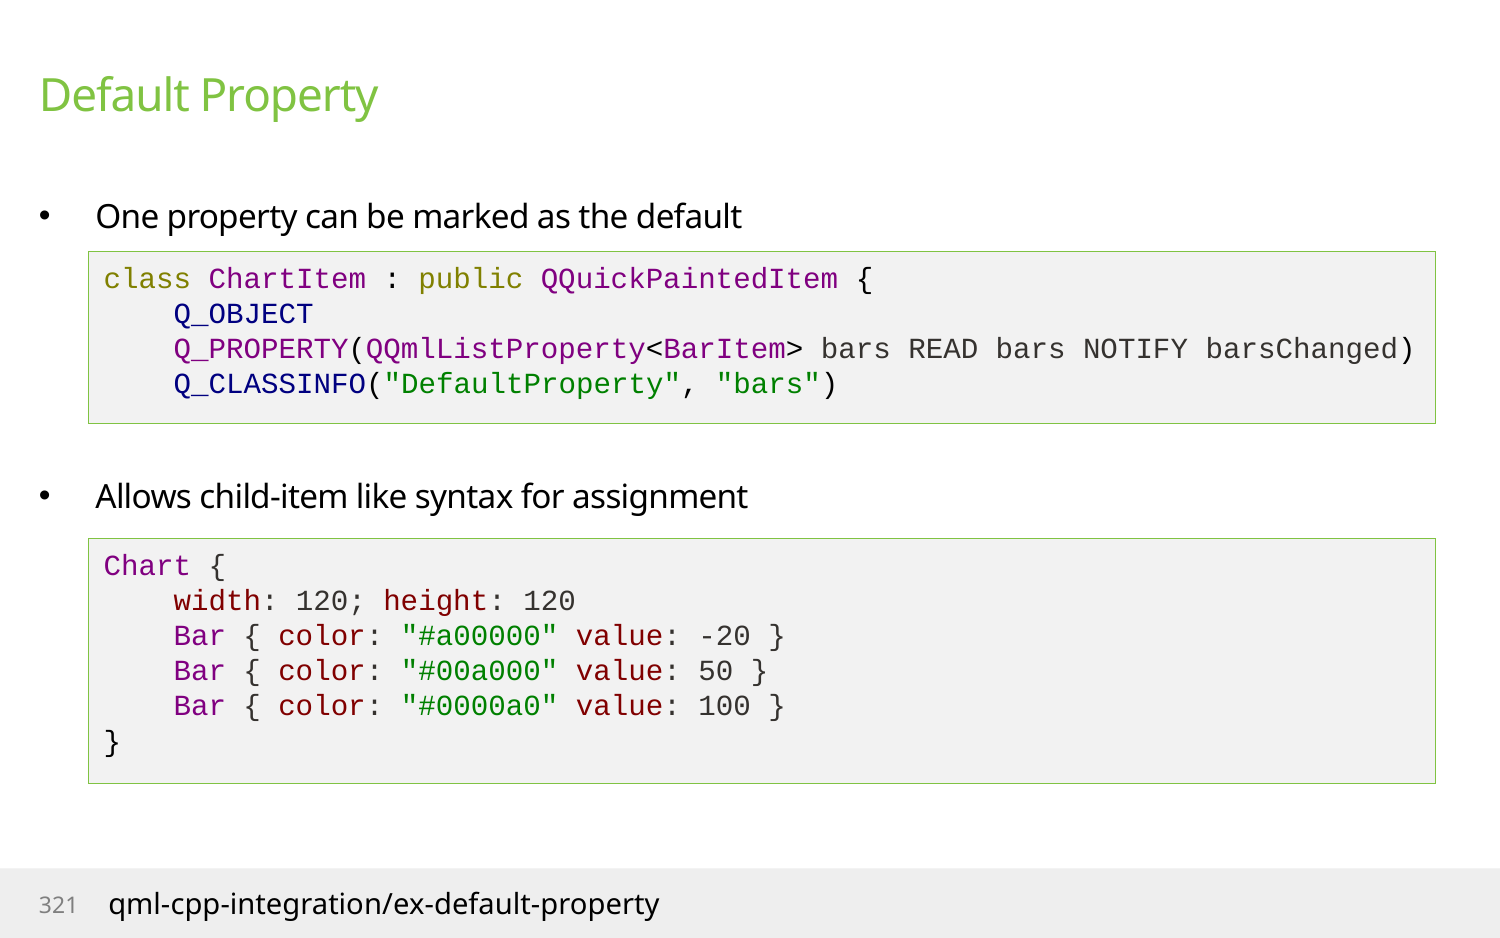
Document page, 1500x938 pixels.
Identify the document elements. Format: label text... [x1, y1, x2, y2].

text_box class ChartItem : public QQuickPaintedItem { Q_OBJECT Q_PROPERTY(QQmlListProperty<BarItem> bars READ bars NOTIFY barsChanged) Q_CLASSINFO("DefaultProperty", "bars") [88, 251, 1436, 424]
text_box Chart { width: 120; height: 120 Bar { color: "#a00000" value: -20 } Bar { color: "#00a000" value: 50 } Bar { color: "#0000a0" value: 100 } } [88, 538, 1436, 784]
list One property can be marked as the default Allows child-item like syntax for assignment [39, 195, 1272, 539]
title Default Property [39, 66, 1052, 195]
text_box qml-cpp-integration/ex-default-property [93, 884, 1315, 928]
slide_number 321 [39, 892, 93, 921]
